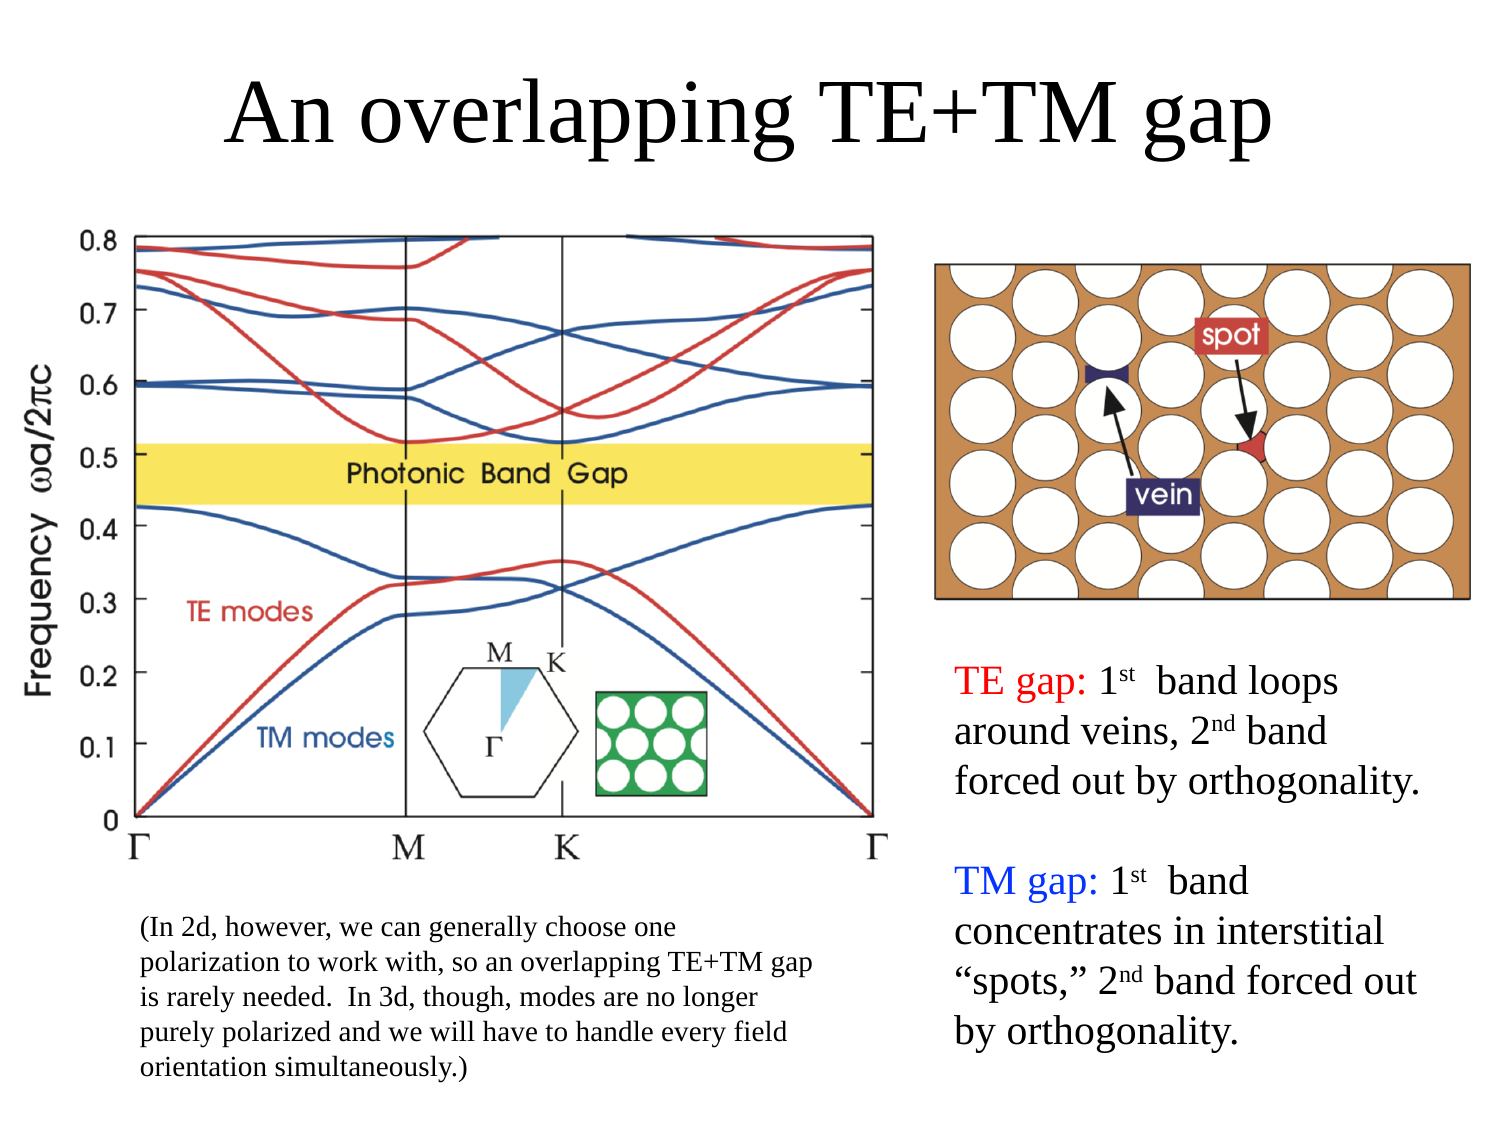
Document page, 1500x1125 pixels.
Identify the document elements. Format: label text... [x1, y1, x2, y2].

text_box (In 2d, however, we can generally choose one polarization to work with, so an overlapping TE+TM gap is rarely needed. In 3d, though, modes are no longer purely polarized and we will have to handle every field orientation simultaneously.) [125, 899, 838, 1090]
picture [3, 199, 1487, 876]
text_box TE gap: 1st band loops around veins, 2nd band forced out by orthogonality. TM gap: 1st band concentrates in interstitial “spots,” 2nd band forced out by orthogonality. [939, 645, 1454, 1111]
title An overlapping TE+TM gap [112, 12, 1388, 200]
